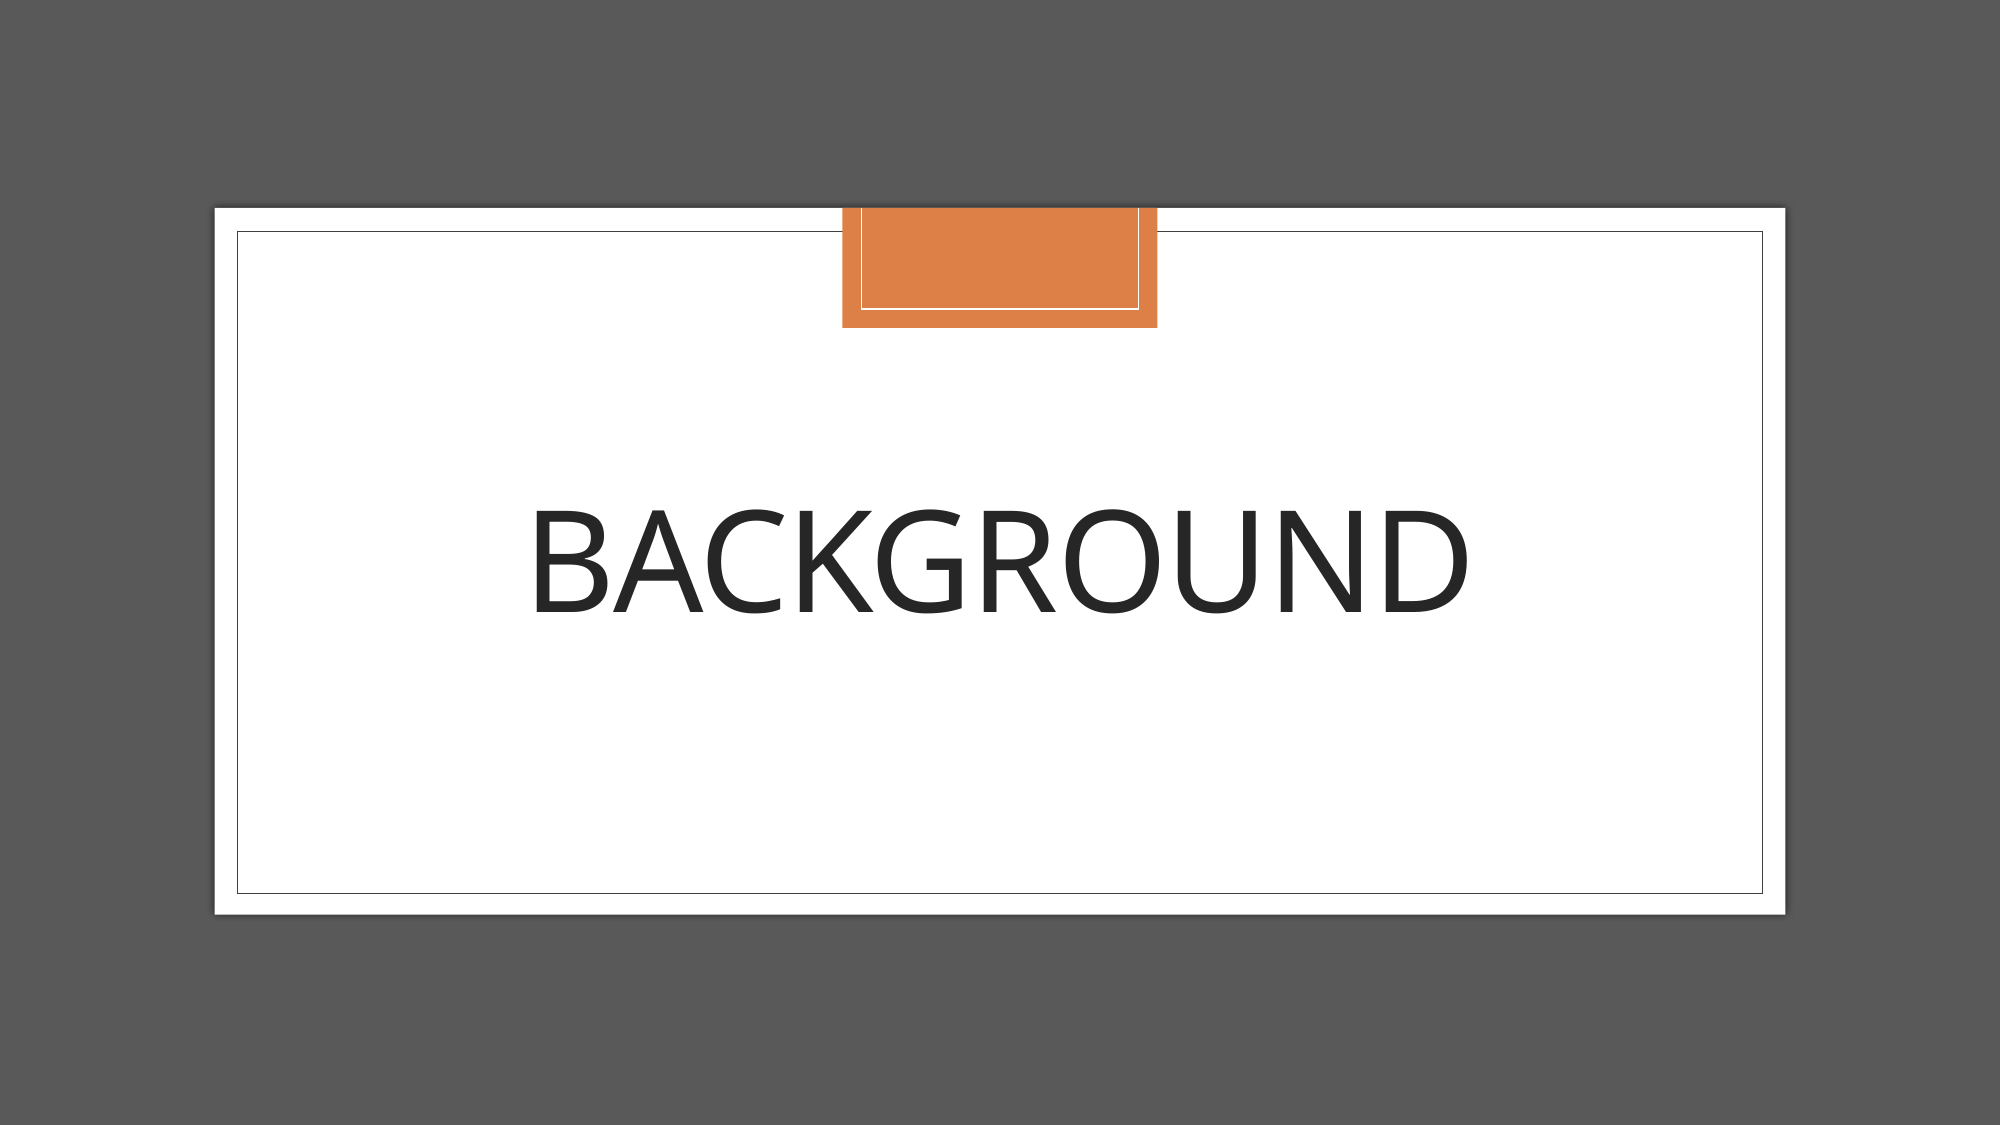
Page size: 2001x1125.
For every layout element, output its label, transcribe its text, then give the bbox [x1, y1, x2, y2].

title Background [267, 373, 1733, 769]
